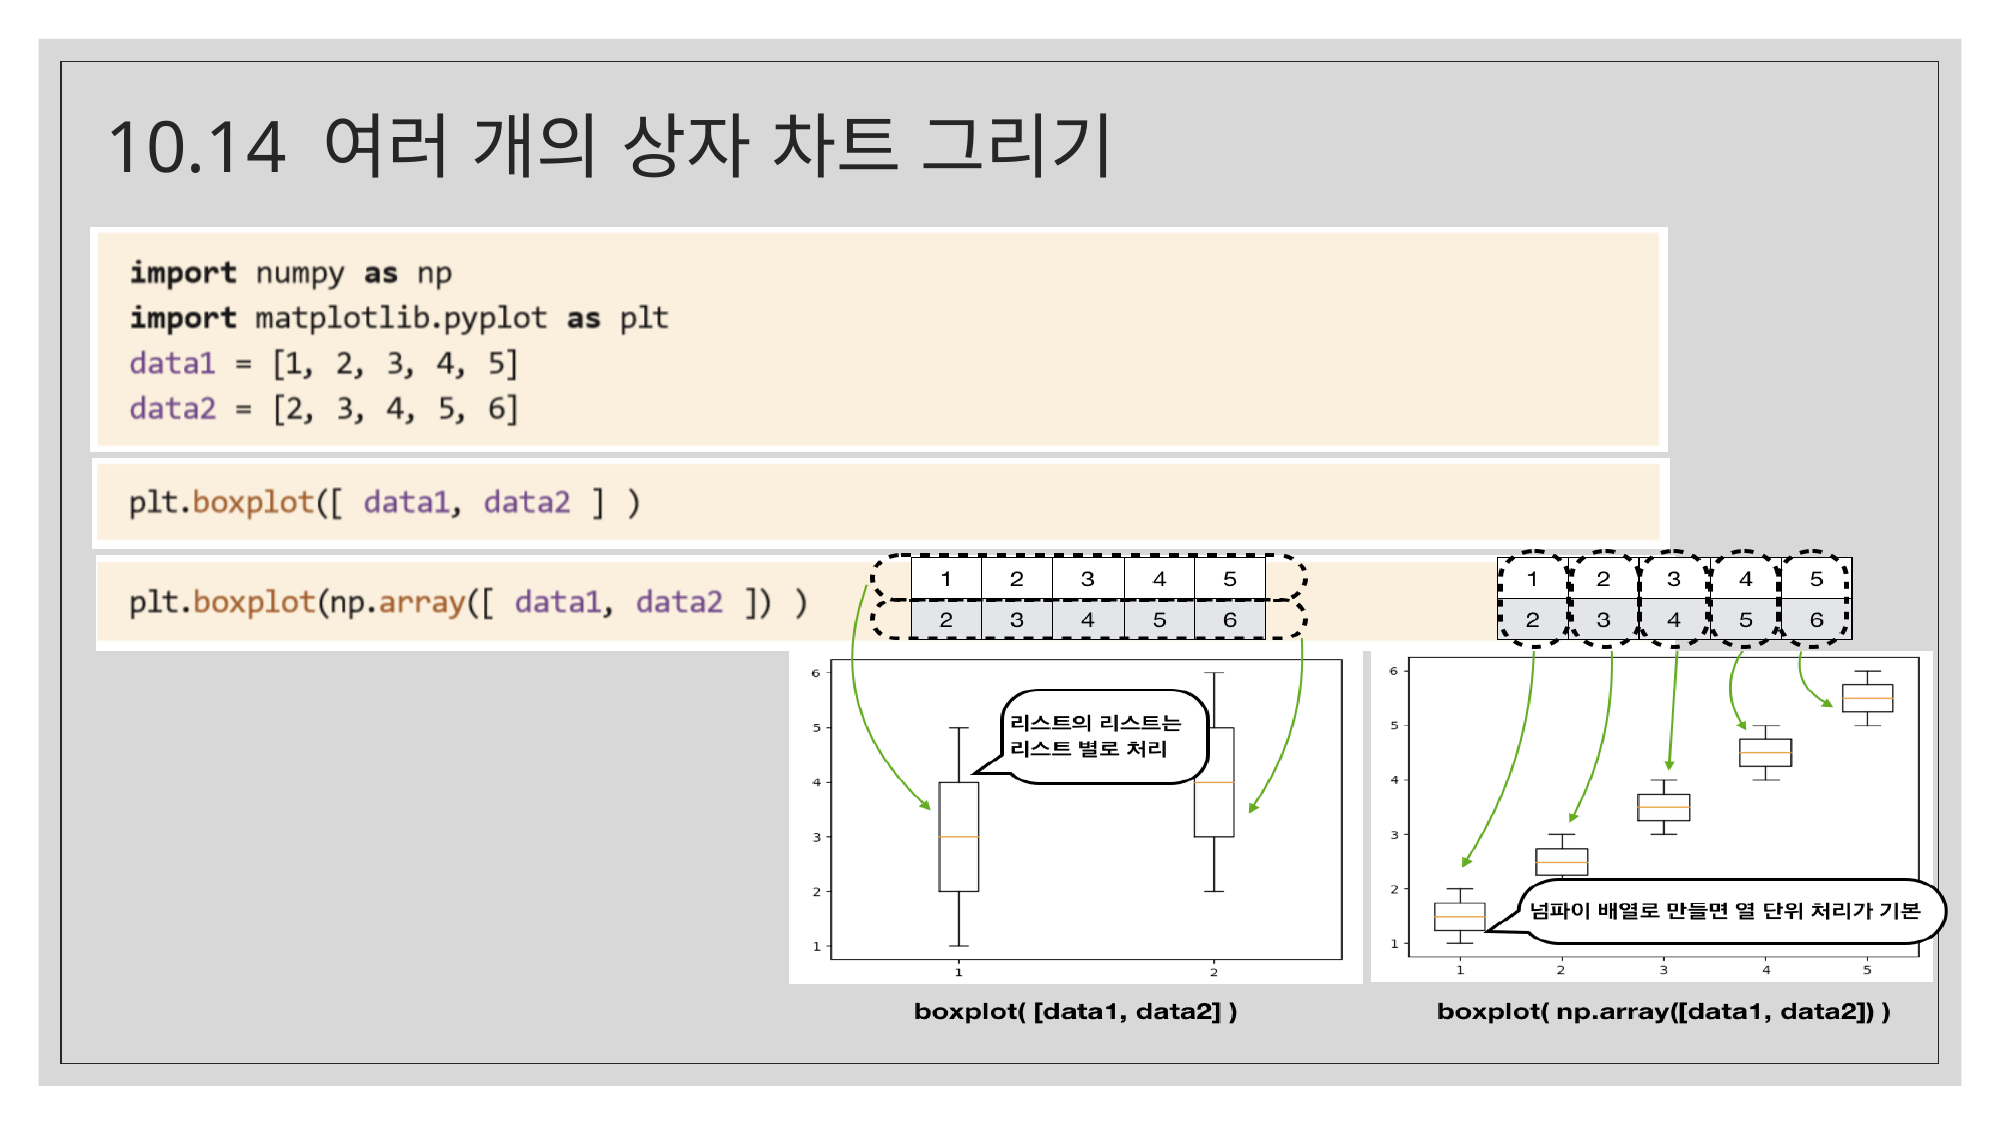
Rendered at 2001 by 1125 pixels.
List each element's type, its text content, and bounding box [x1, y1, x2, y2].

picture [92, 458, 1950, 1028]
picture [90, 227, 1668, 452]
title 10.14 여러 개의 상자 차트 그리기 [90, 80, 1905, 220]
